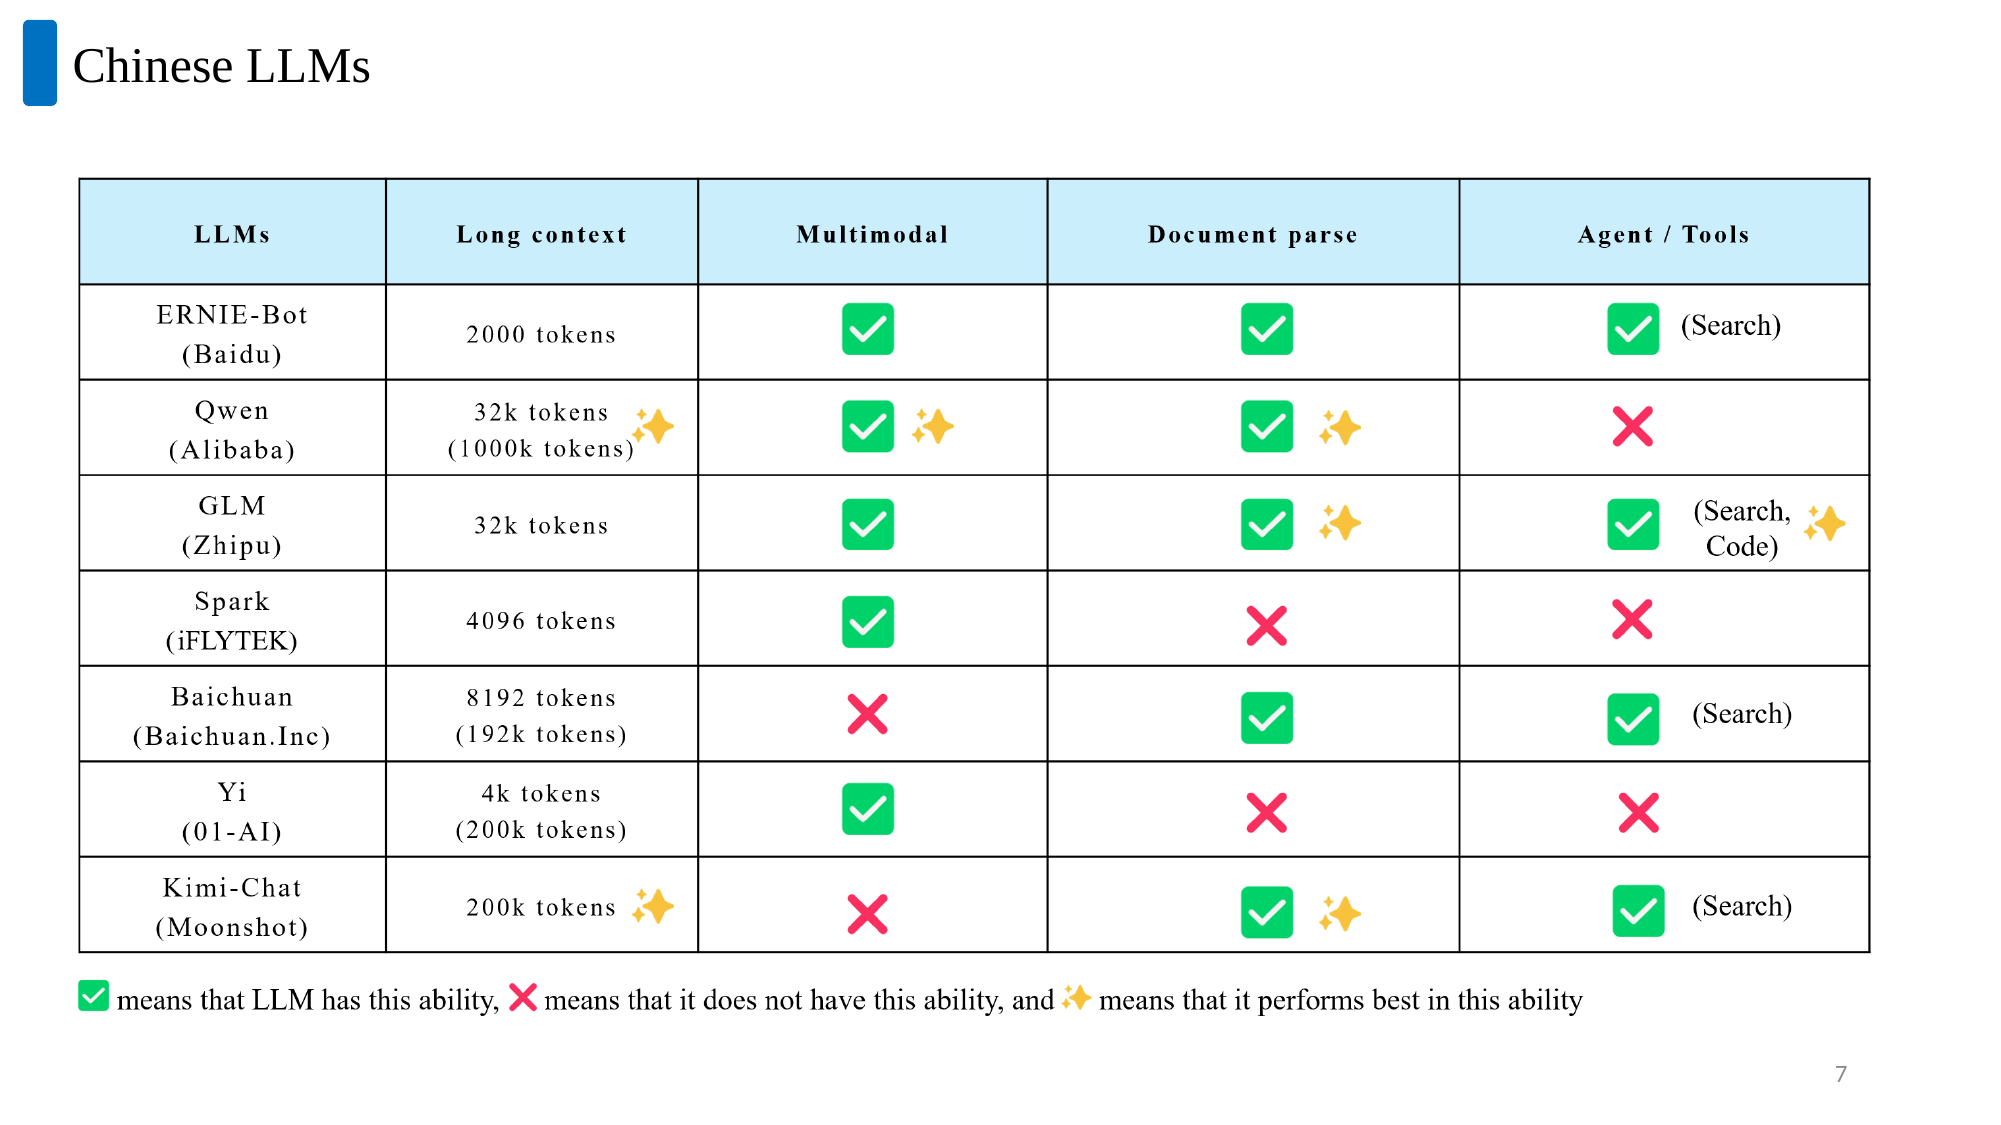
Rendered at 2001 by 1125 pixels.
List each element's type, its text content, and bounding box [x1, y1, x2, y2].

text_box [21, 18, 59, 108]
text_box Chinese LLMs [57, 24, 1129, 100]
picture [51, 155, 1901, 1034]
slide_number 7 [1412, 1042, 1863, 1103]
